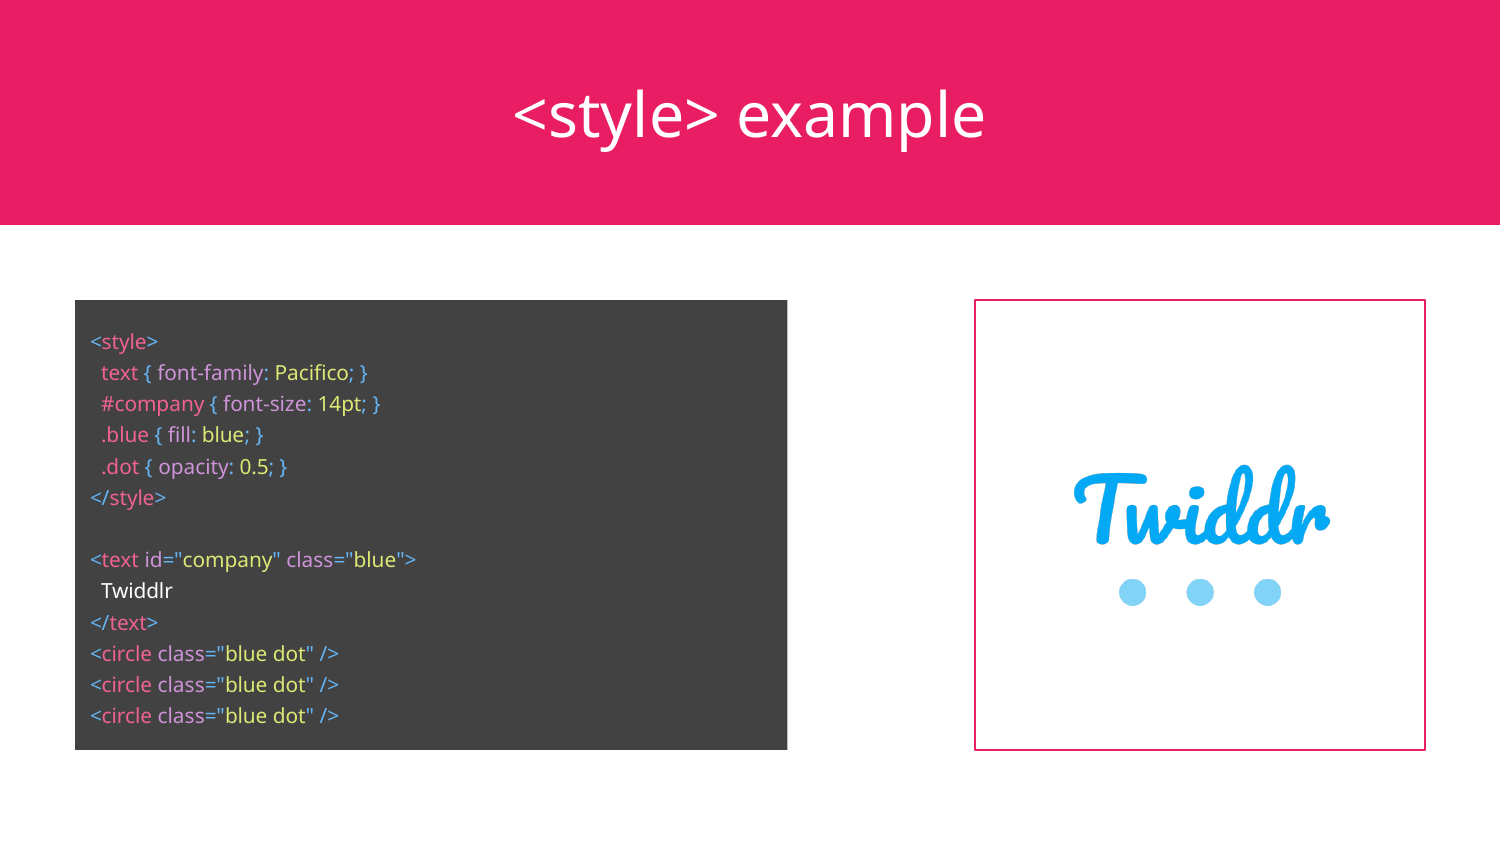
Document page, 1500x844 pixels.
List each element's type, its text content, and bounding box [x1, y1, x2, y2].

title <style> example [37, 37, 1463, 188]
list <style> text { font-family: Pacifico; } #company { font-size: 14pt; } .blue { fill: blue; } .dot { opacity: 0.5; } </style> <text id="company" class="blue"> Twiddlr </text> <circle class="blue dot" /> <circle class="blue dot" /> <circle class="blue dot" /> [75, 300, 788, 750]
picture [974, 299, 1426, 751]
